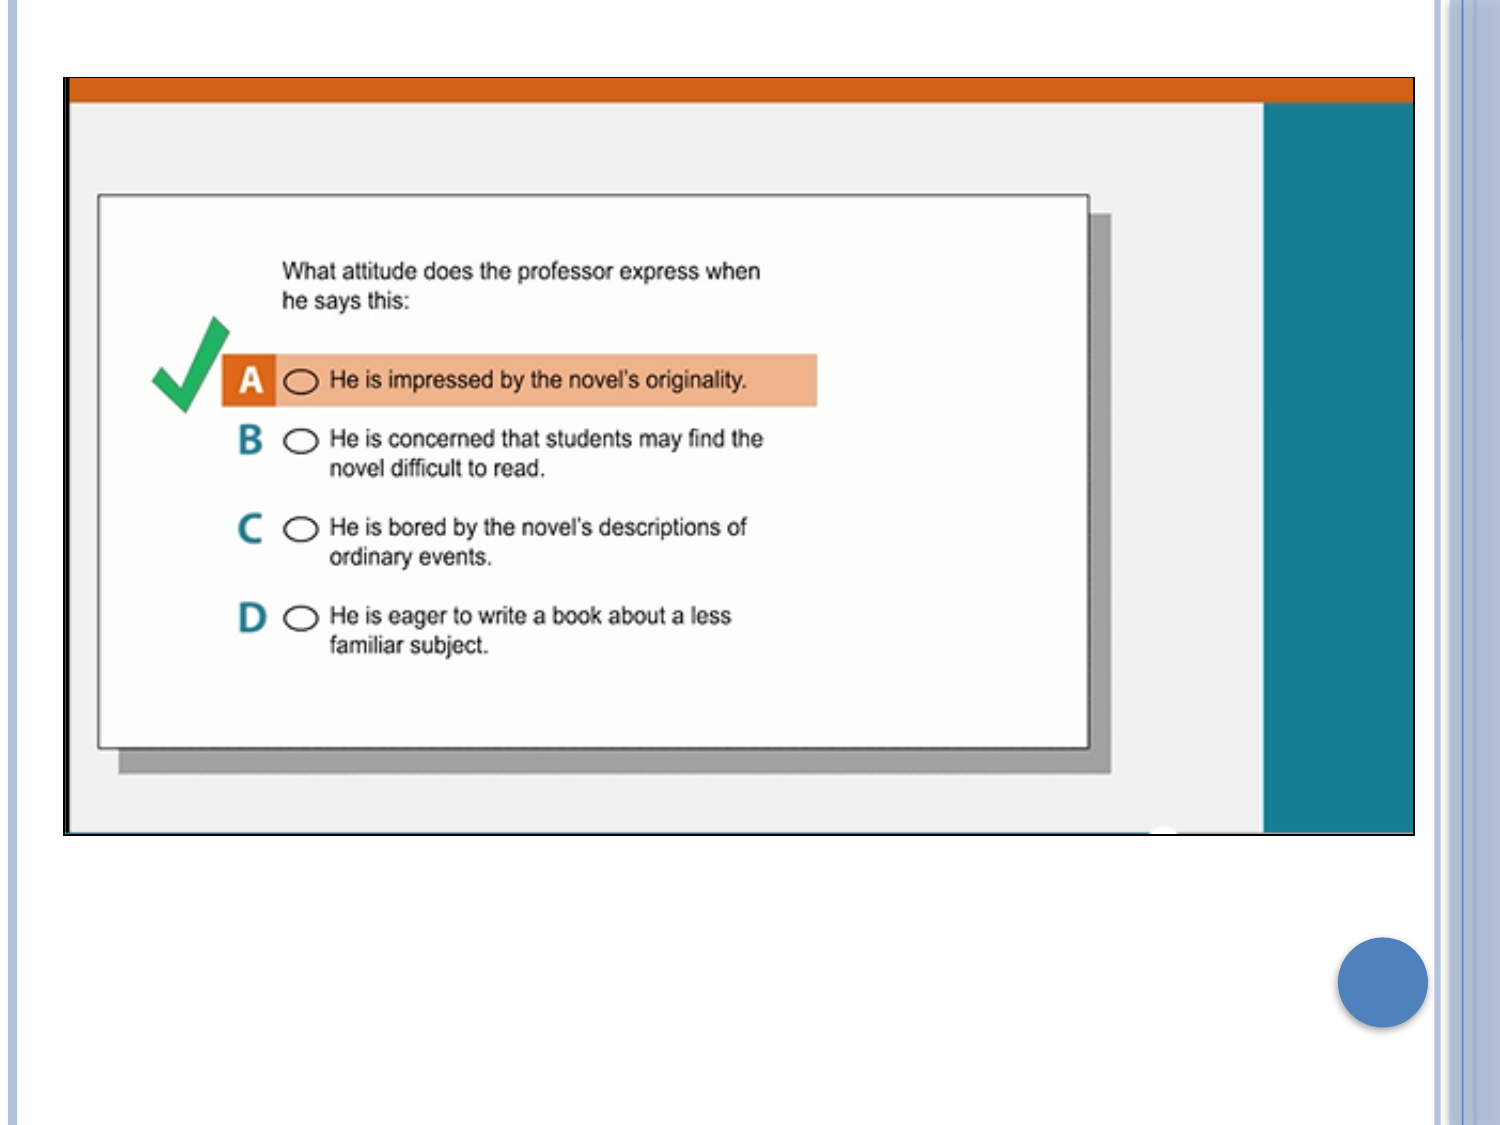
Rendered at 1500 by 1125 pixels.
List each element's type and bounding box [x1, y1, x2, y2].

picture [64, 77, 1414, 835]
